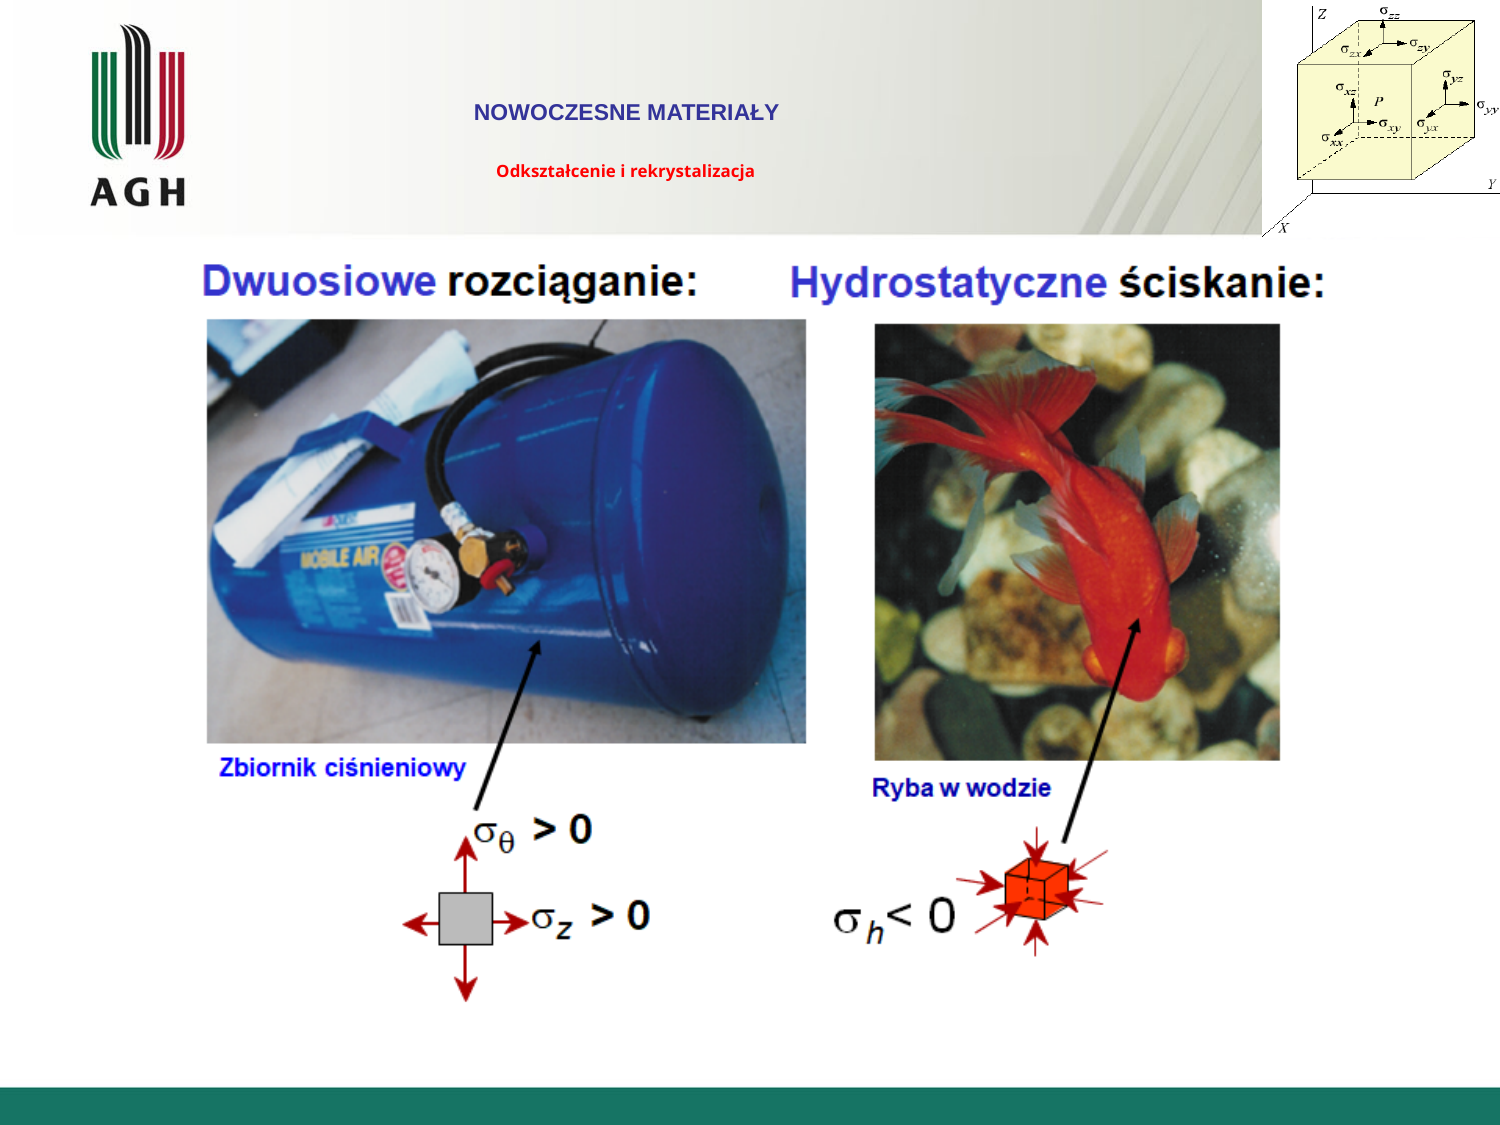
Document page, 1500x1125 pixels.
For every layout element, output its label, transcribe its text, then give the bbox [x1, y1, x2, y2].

text_box Odkształcenie i rekrystalizacja [135, 148, 1116, 204]
text_box NOWOCZESNE MATERIAŁY [461, 98, 793, 149]
picture [0, 0, 1500, 1125]
